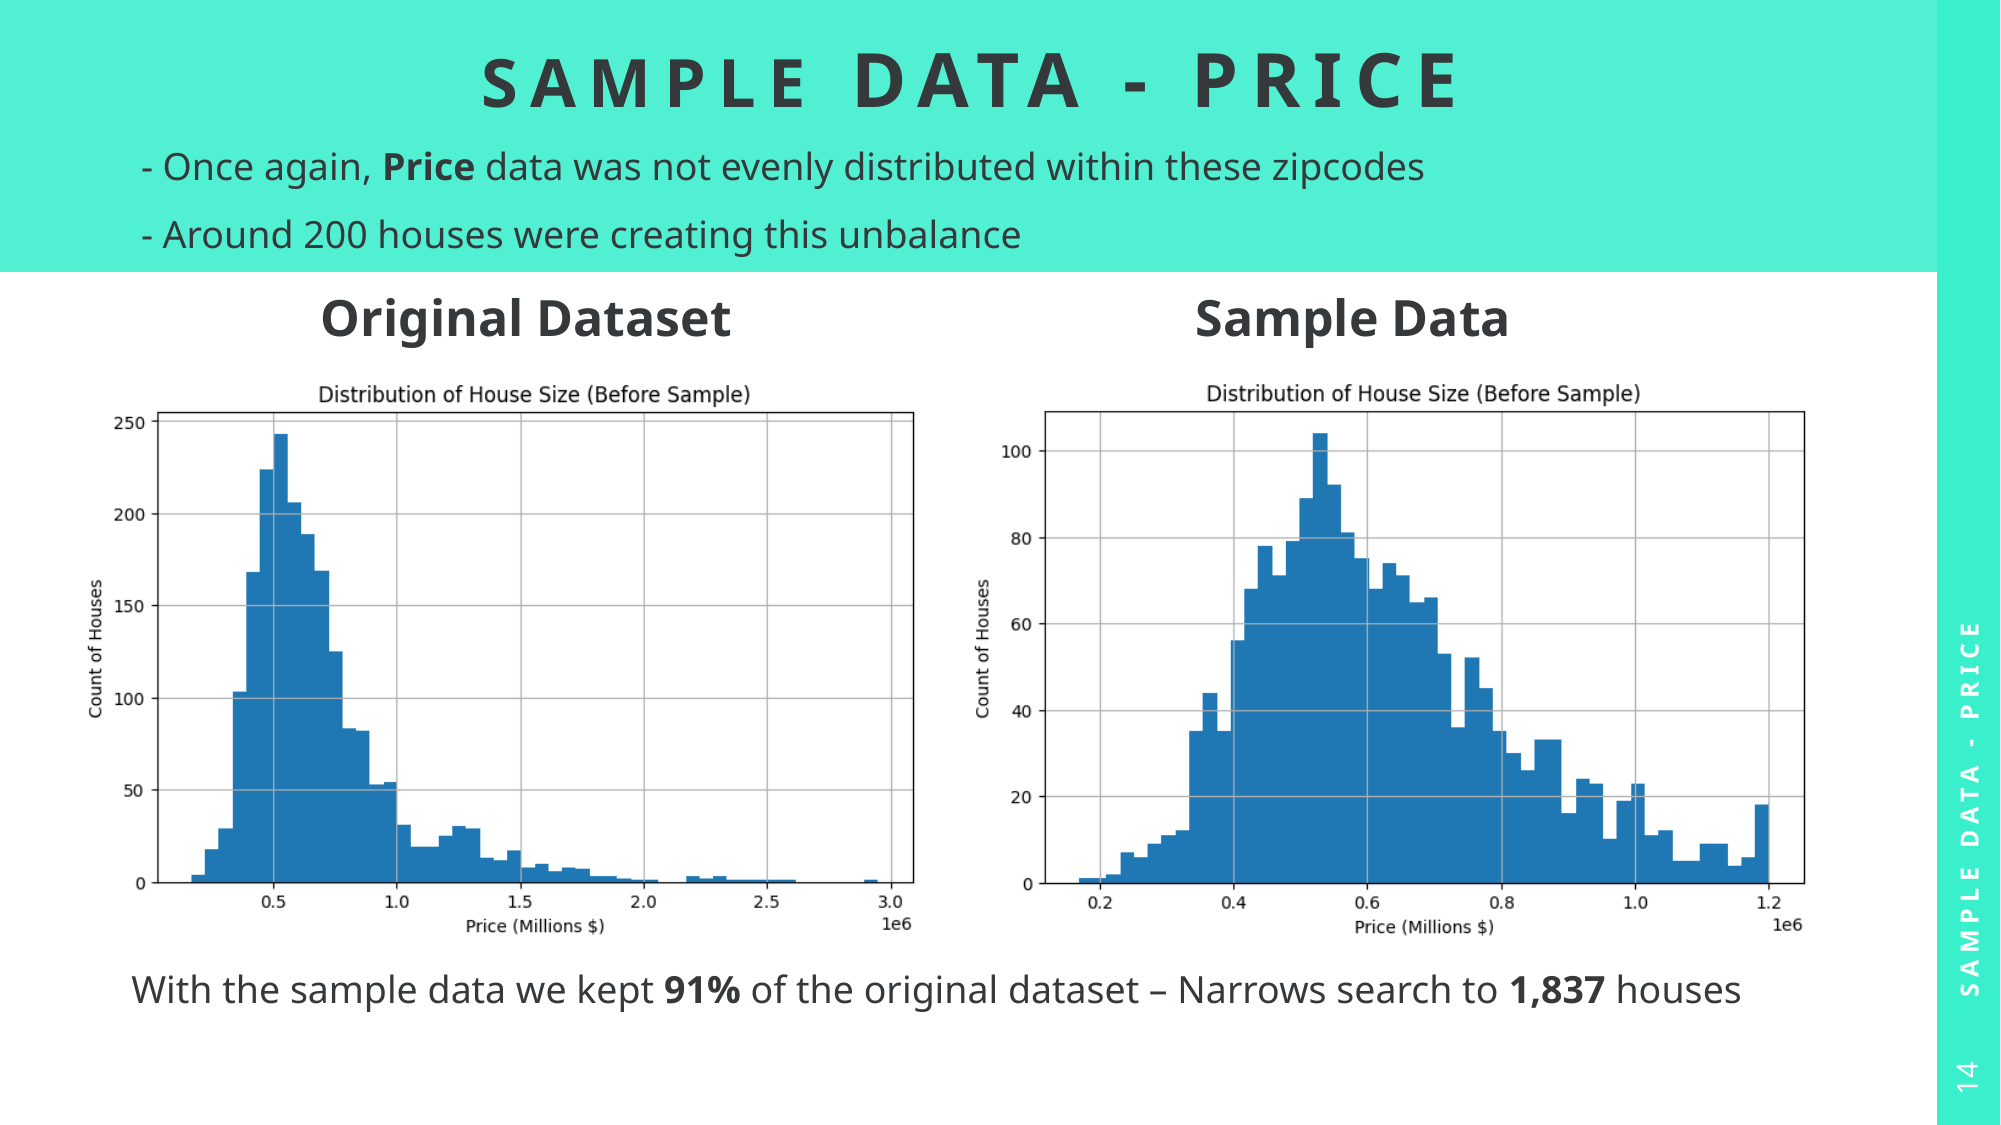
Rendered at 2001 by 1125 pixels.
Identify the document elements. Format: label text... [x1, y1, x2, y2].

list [77, 373, 924, 947]
text_box With the sample data we kept 91% of the original dataset – Narrows search to 1,837 houses [116, 958, 1800, 1019]
footer Sample Data - Price [1937, 0, 2000, 1032]
title Sample Data - Price [139, 37, 1800, 130]
list Sample Data [1195, 284, 1637, 347]
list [964, 372, 1815, 948]
list Original Dataset [320, 284, 760, 347]
slide_number 14 [1937, 1032, 2000, 1125]
text_box - Once again, Price data was not evenly distributed within these zipcodes - Around 200 houses were creating this unbalance [116, 135, 1800, 263]
text_box [0, 0, 1937, 272]
